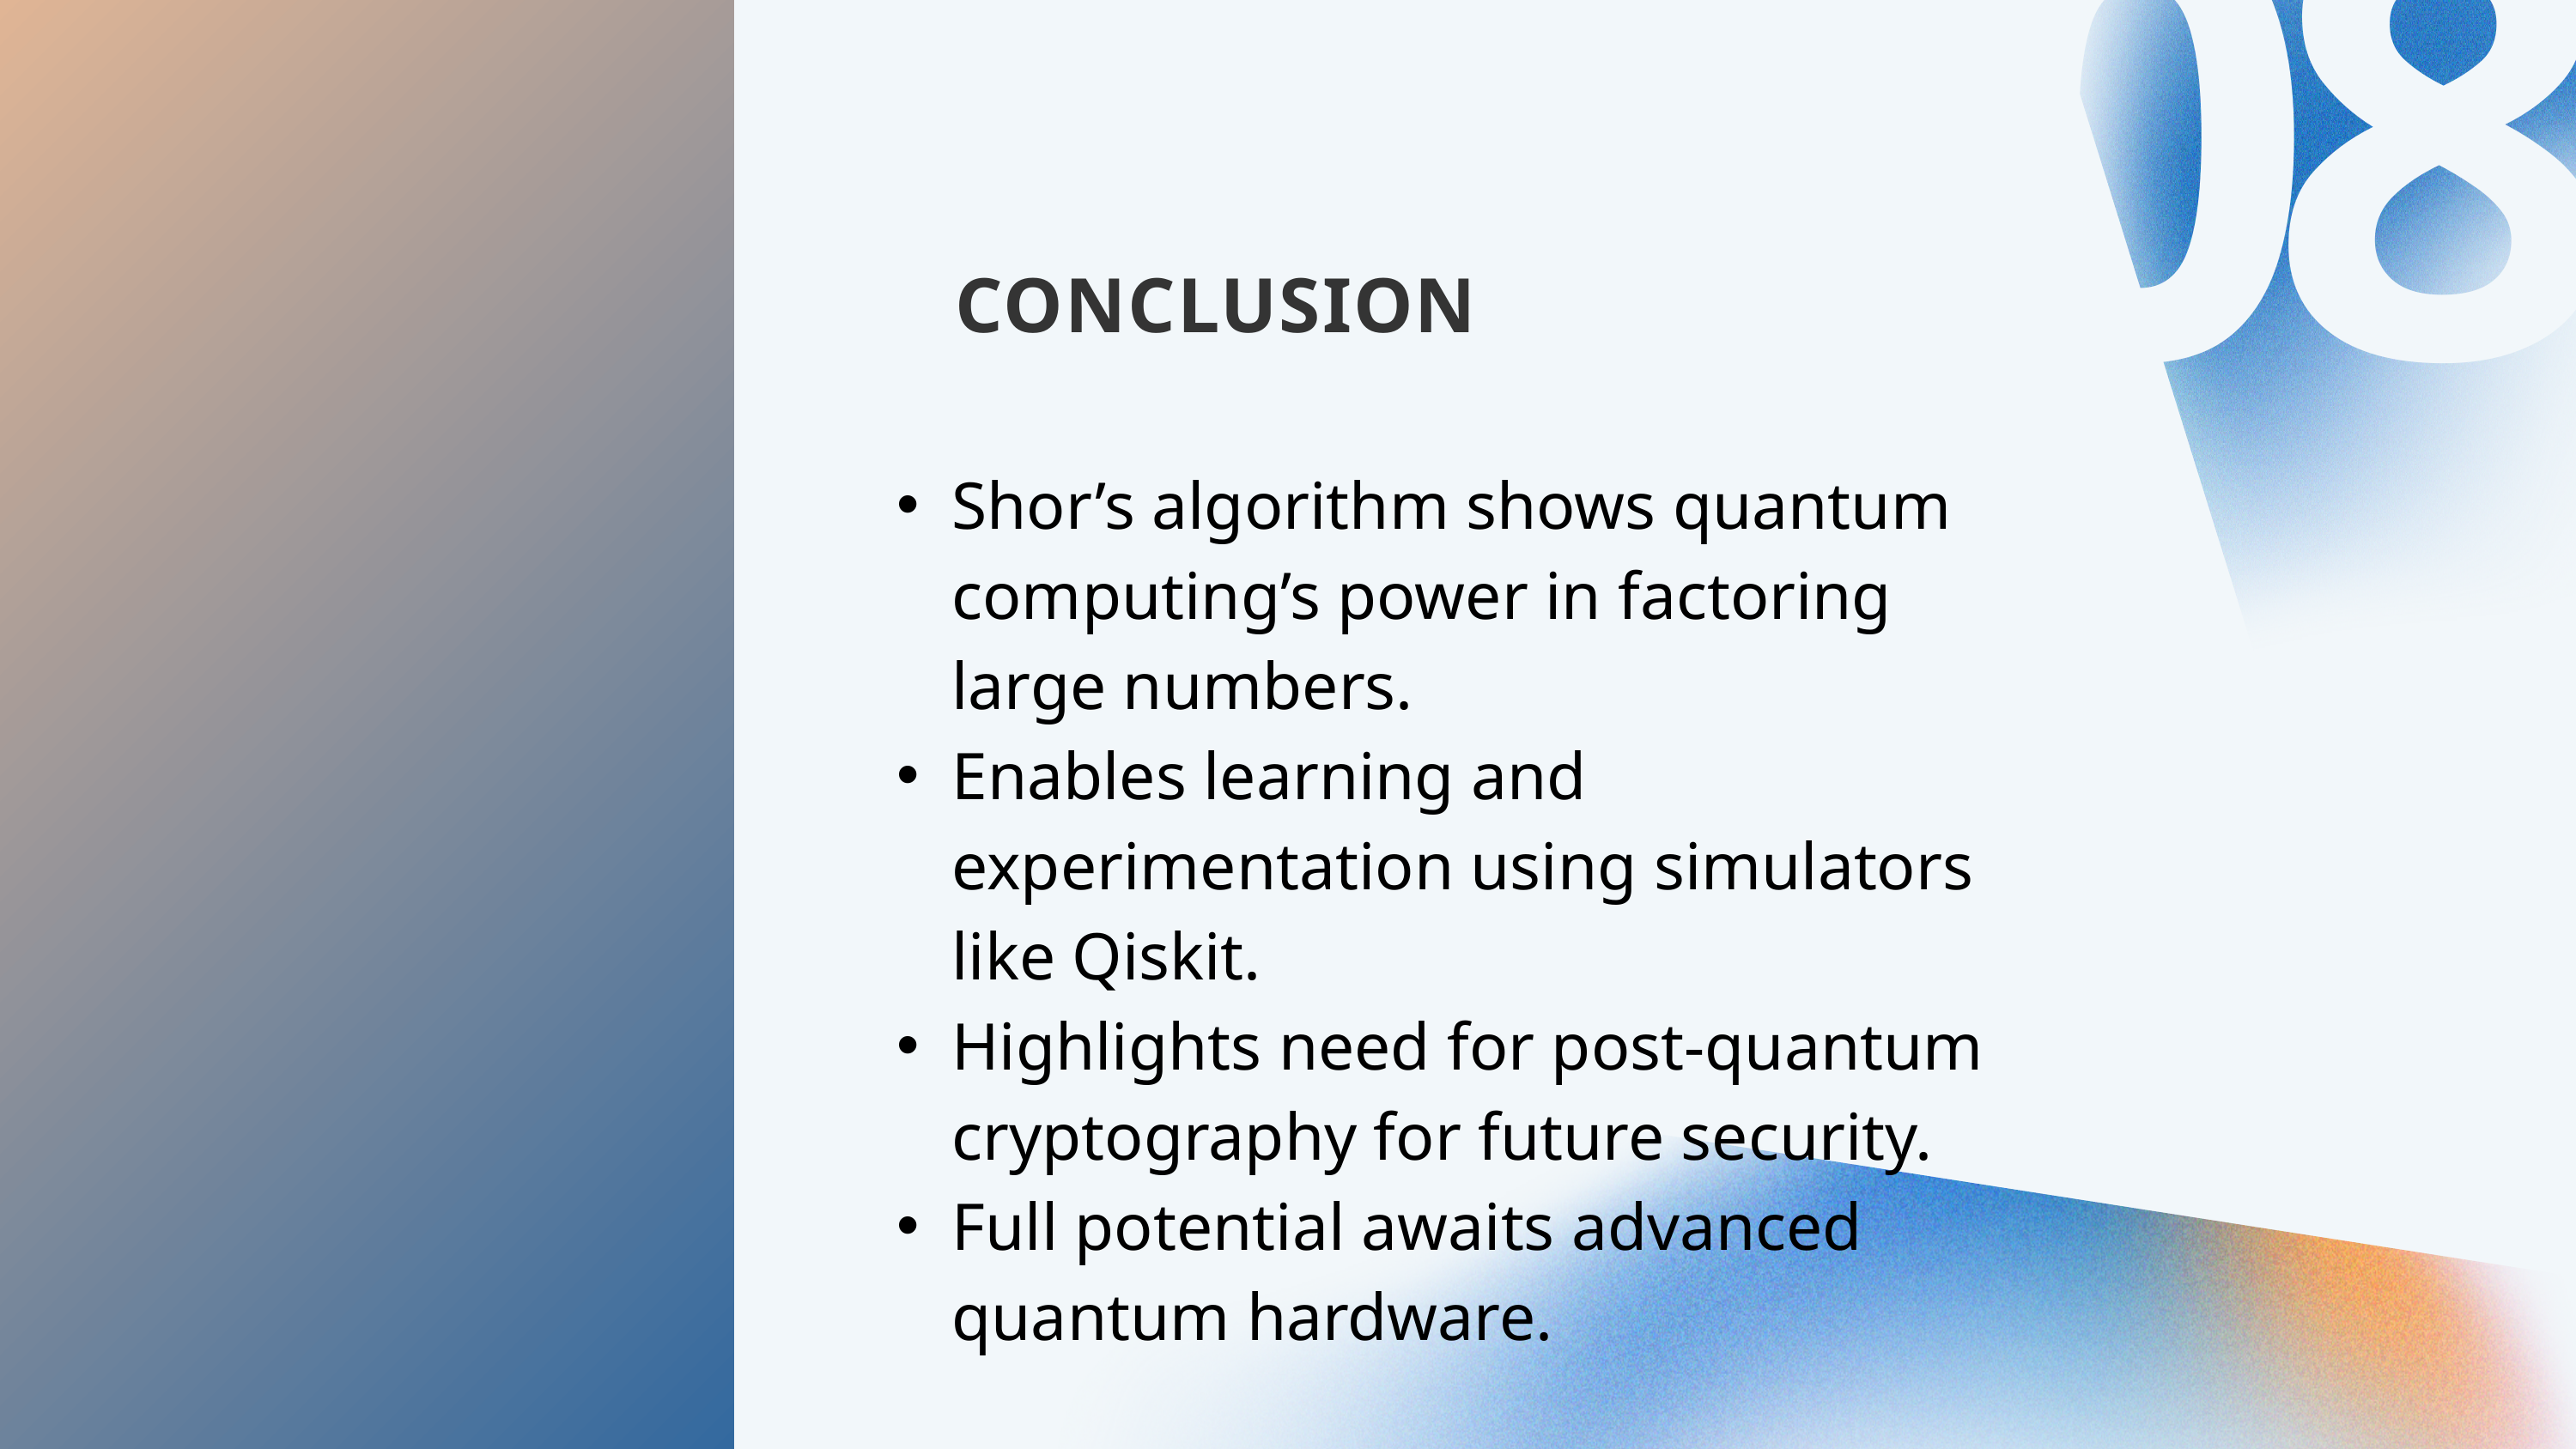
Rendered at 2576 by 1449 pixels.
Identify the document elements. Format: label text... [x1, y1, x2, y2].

text_box Shor’s algorithm shows quantum computing’s power in factoring large numbers. Enables learning and experimentation using simulators like Qiskit. Highlights need for post-quantum cryptography for future security. Full potential awaits advanced quantum hardware. [842, 452, 2034, 1354]
text_box [2200, 481, 2576, 742]
text_box [763, 1005, 2576, 1449]
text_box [0, 0, 735, 1449]
text_box 08 [1868, 0, 2576, 481]
text_box CONCLUSION [955, 242, 2139, 349]
